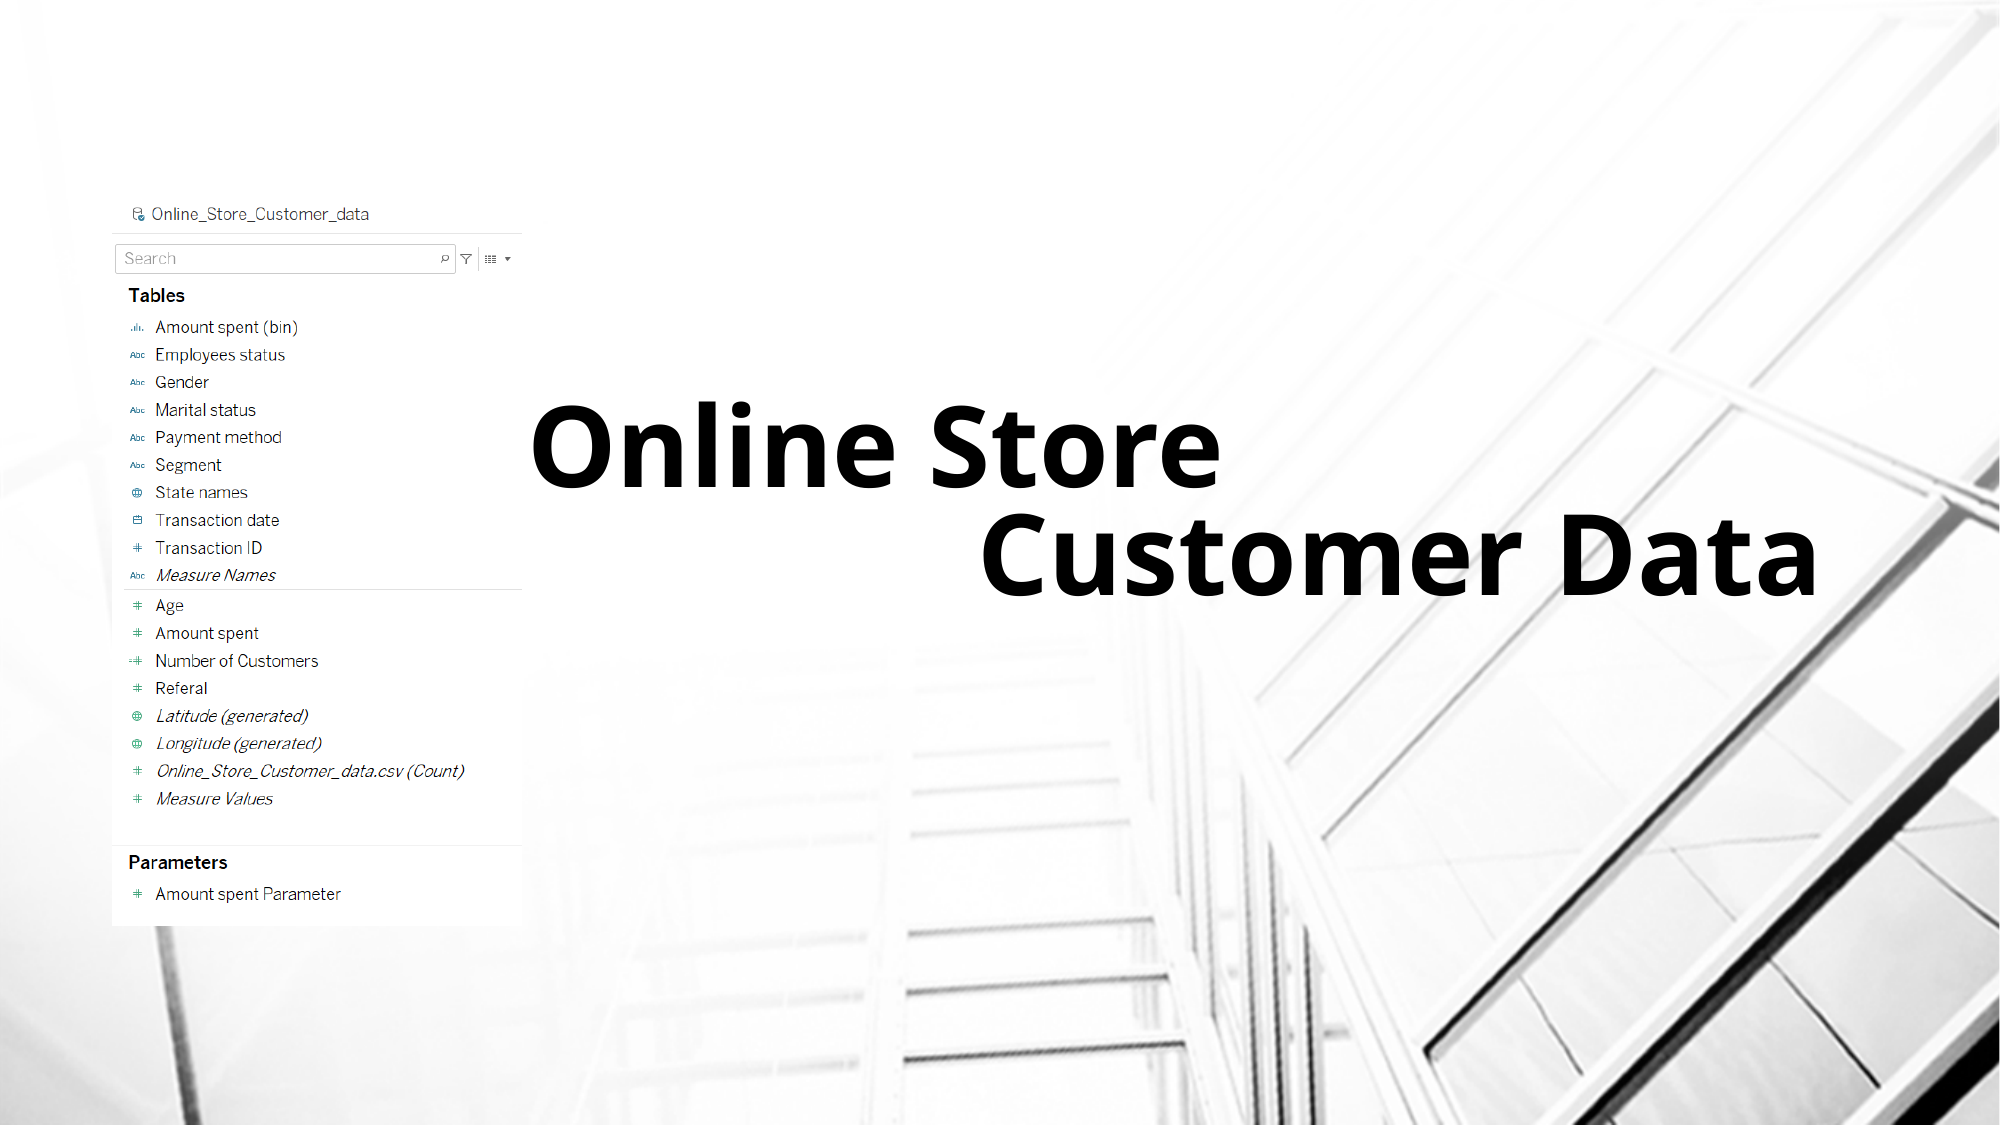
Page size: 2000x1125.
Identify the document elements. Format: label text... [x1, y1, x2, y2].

title Online Store Customer Data [522, 249, 1938, 625]
picture [0, 0, 2000, 1125]
